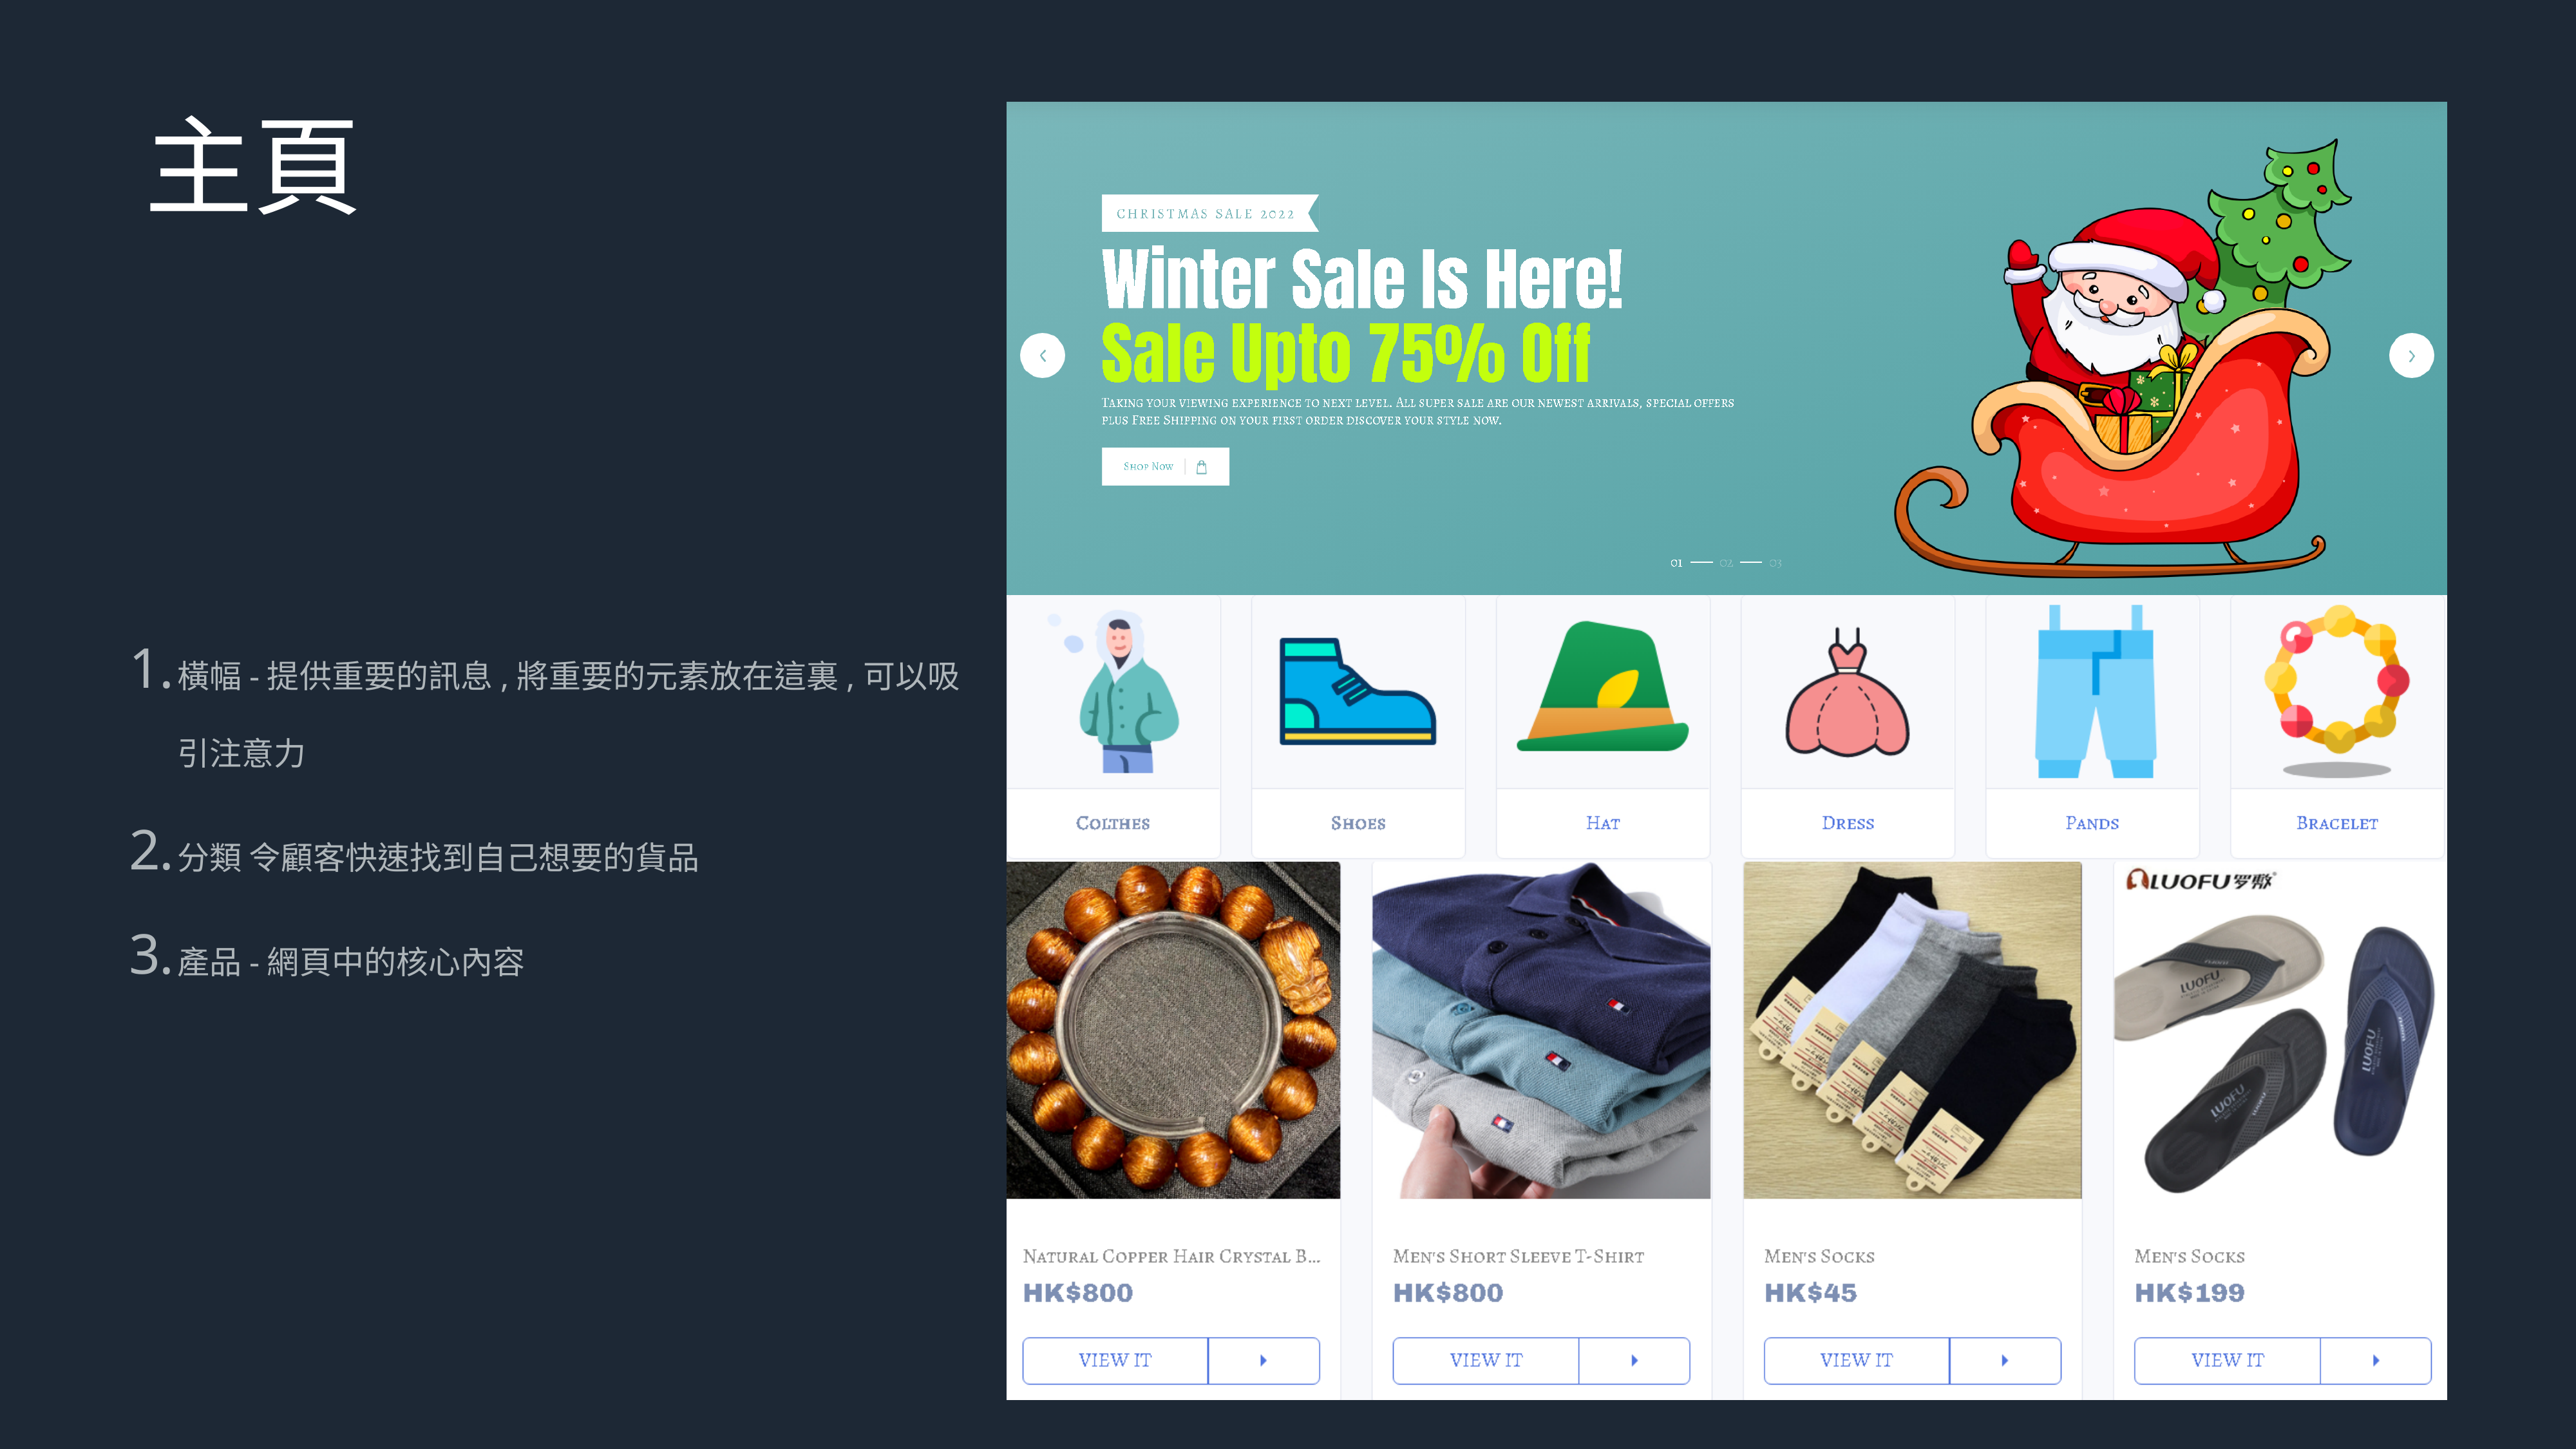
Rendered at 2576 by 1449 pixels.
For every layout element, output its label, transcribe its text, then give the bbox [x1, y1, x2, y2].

picture [1007, 102, 2448, 1400]
text_box [128, 57, 976, 303]
list 橫幅-提供重要的訊息,將重要的元素放在這裏,可以吸引注意力 分類 令顧客快速找到自己想要的貨品 產品-網頁中的核心內容 [129, 303, 976, 1294]
text_box 主頁 [144, 97, 363, 229]
